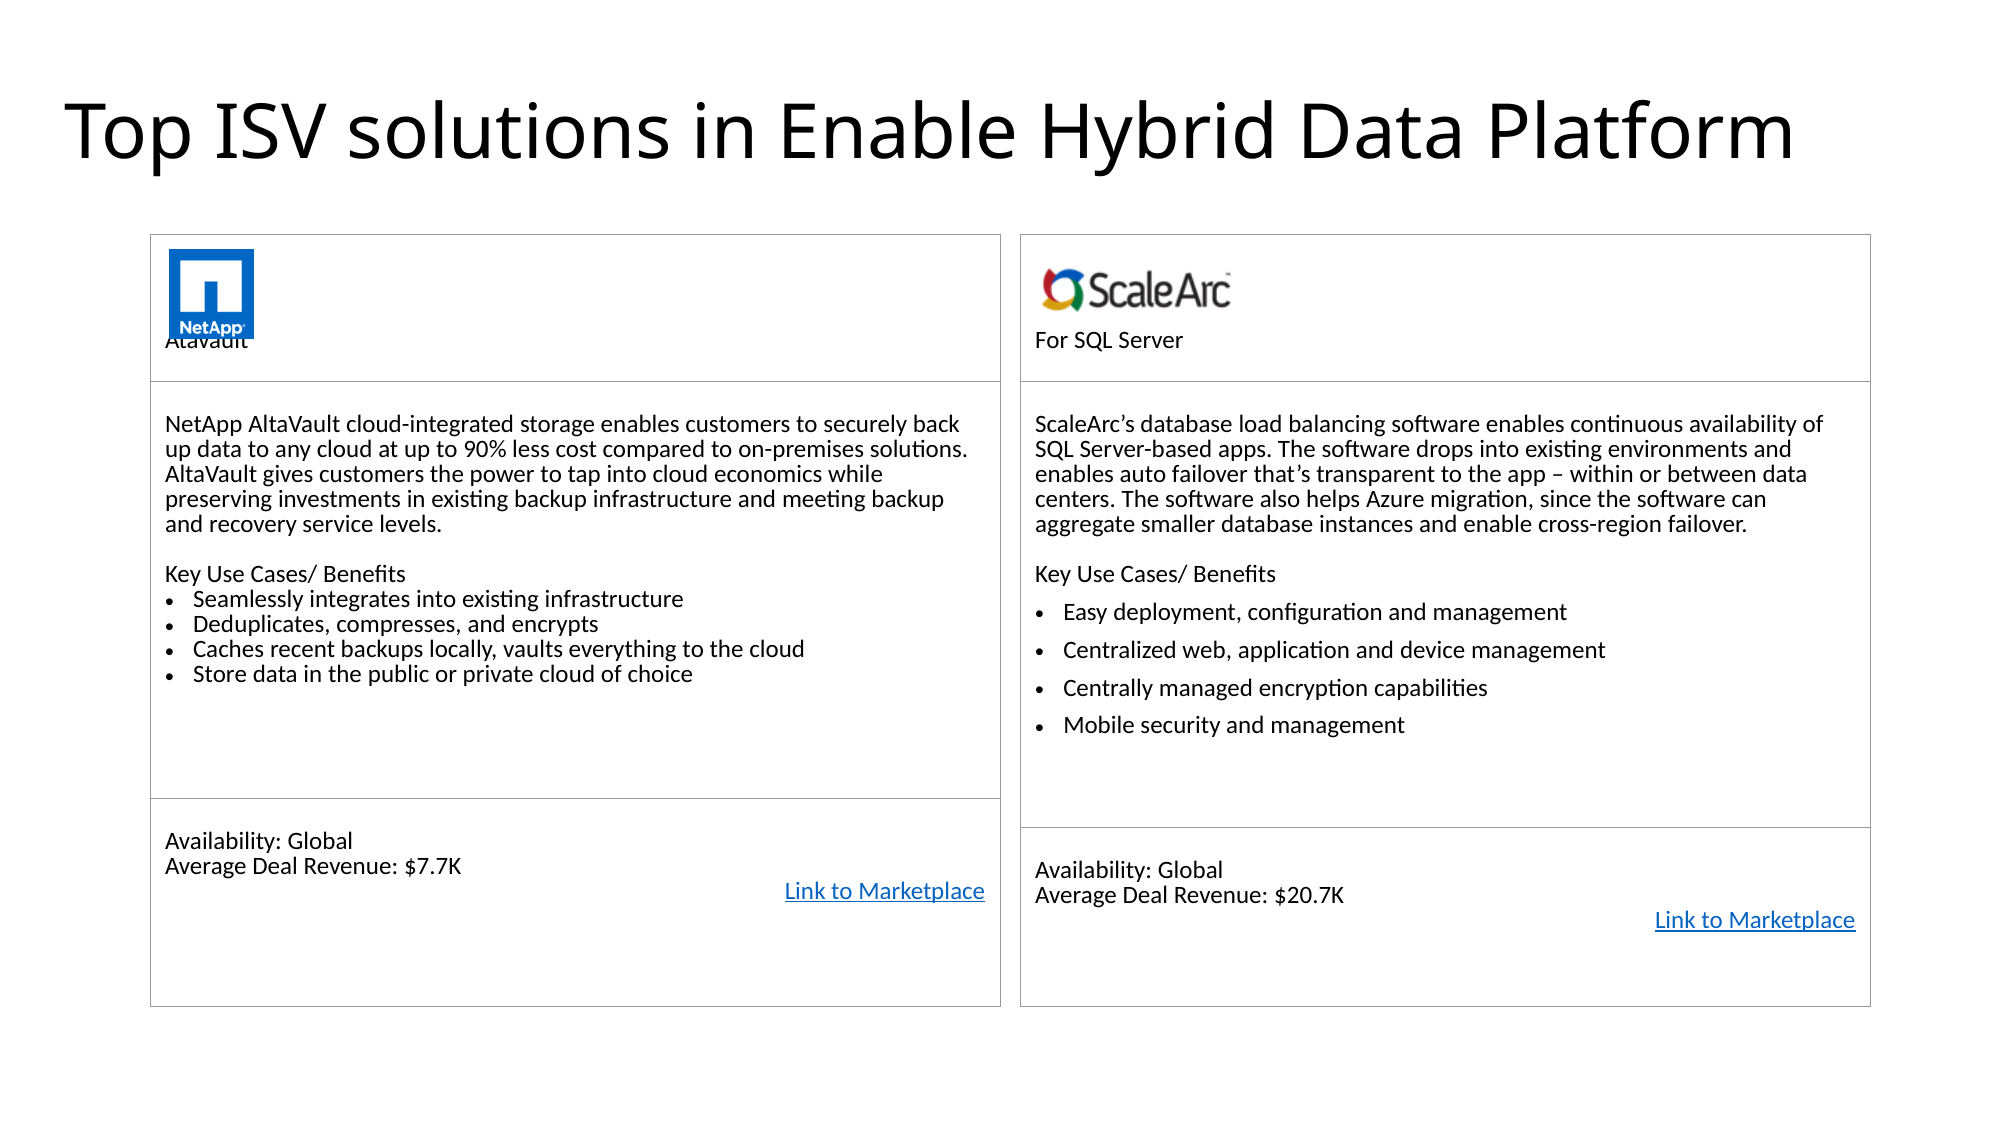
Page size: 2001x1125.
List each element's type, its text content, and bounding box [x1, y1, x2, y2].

table_header For SQL Server [1021, 235, 1870, 381]
table_cell ScaleArc’s database load balancing software enables continuous availability of SQL Server-based apps. The software drops into existing environments and enables auto failover that’s transparent to the app – within or between data centers. The software also helps Azure migration, since the software can aggregate smaller database instances and enable cross-region failover. Key Use Cases/ Benefits Easy deployment, configuration and management Centralized web, application and device management Centrally managed encryption capabilities Mobile security and management [1021, 382, 1870, 827]
picture [1023, 249, 1253, 323]
picture [169, 249, 254, 339]
title Top ISV solutions in Enable Hybrid Data Platform [0, 0, 2000, 218]
table_cell NetApp AltaVault cloud-integrated storage enables customers to securely back up data to any cloud at up to 90% less cost compared to on-premises solutions. AltaVault gives customers the power to tap into cloud economics while preserving investments in existing backup infrastructure and meeting backup and recovery service levels. Key Use Cases/ Benefits Seamlessly integrates into existing infrastructure Deduplicates, compresses, and encrypts Caches recent backups locally, vaults everything to the cloud Store data in the public or private cloud of choice [151, 382, 1000, 798]
table_cell Availability: Global Average Deal Revenue: $7.7K Link to Marketplace [151, 799, 1000, 1006]
table_cell Availability: Global Average Deal Revenue: $20.7K Link to Marketplace [1021, 828, 1870, 1006]
table_header Atavault [151, 235, 1000, 381]
